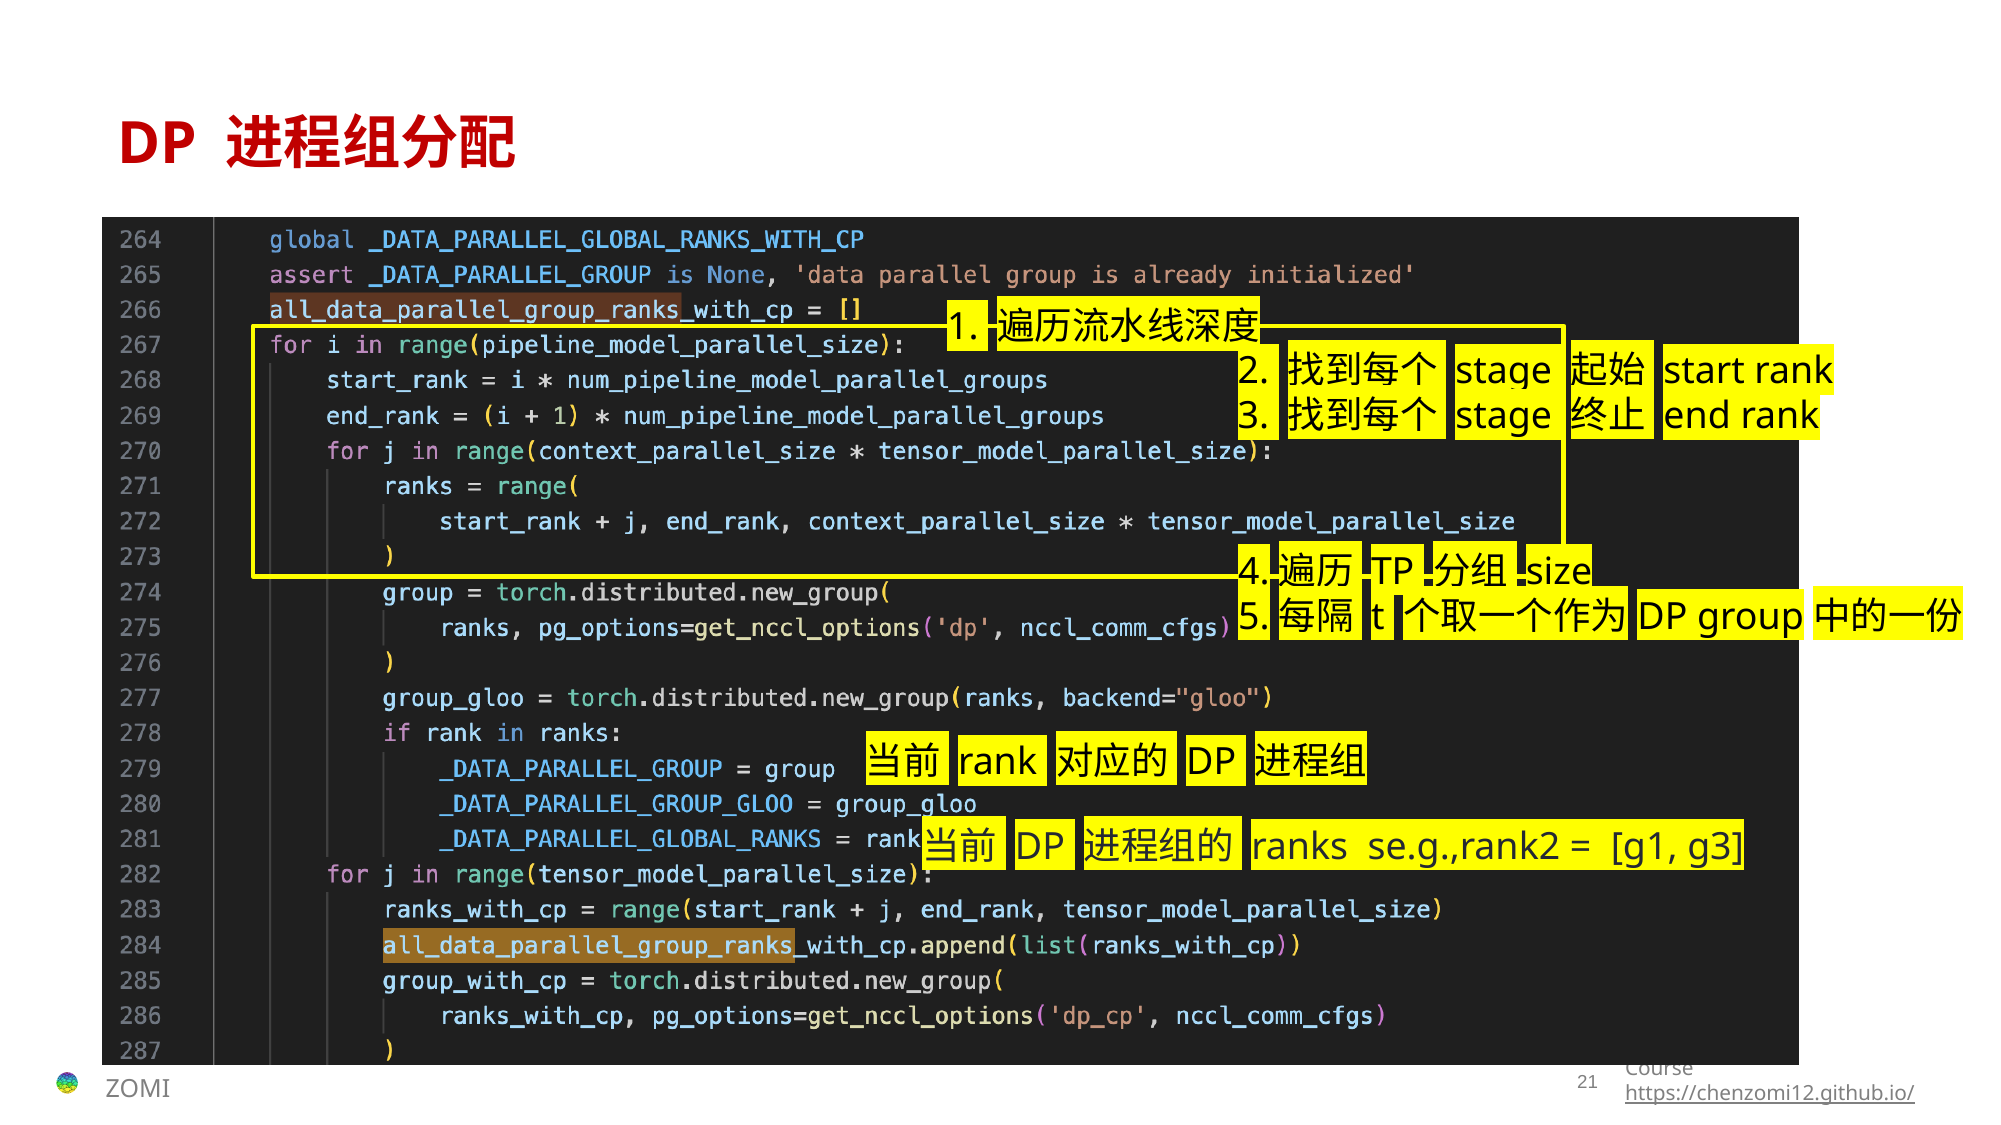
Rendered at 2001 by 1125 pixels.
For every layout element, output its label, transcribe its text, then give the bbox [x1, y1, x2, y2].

text_box 4.遍历 TP 分组 size 5.每隔 t 个取一个作为DP group中的一份 [1804, 539, 1978, 644]
picture [101, 217, 1799, 1066]
title DP 进程组分配 [102, 91, 1901, 189]
text_box 2. 找到每个 stage 起始 start rank 3. 找到每个 stage 终止 end rank [1804, 338, 1849, 444]
picture [57, 1073, 77, 1093]
